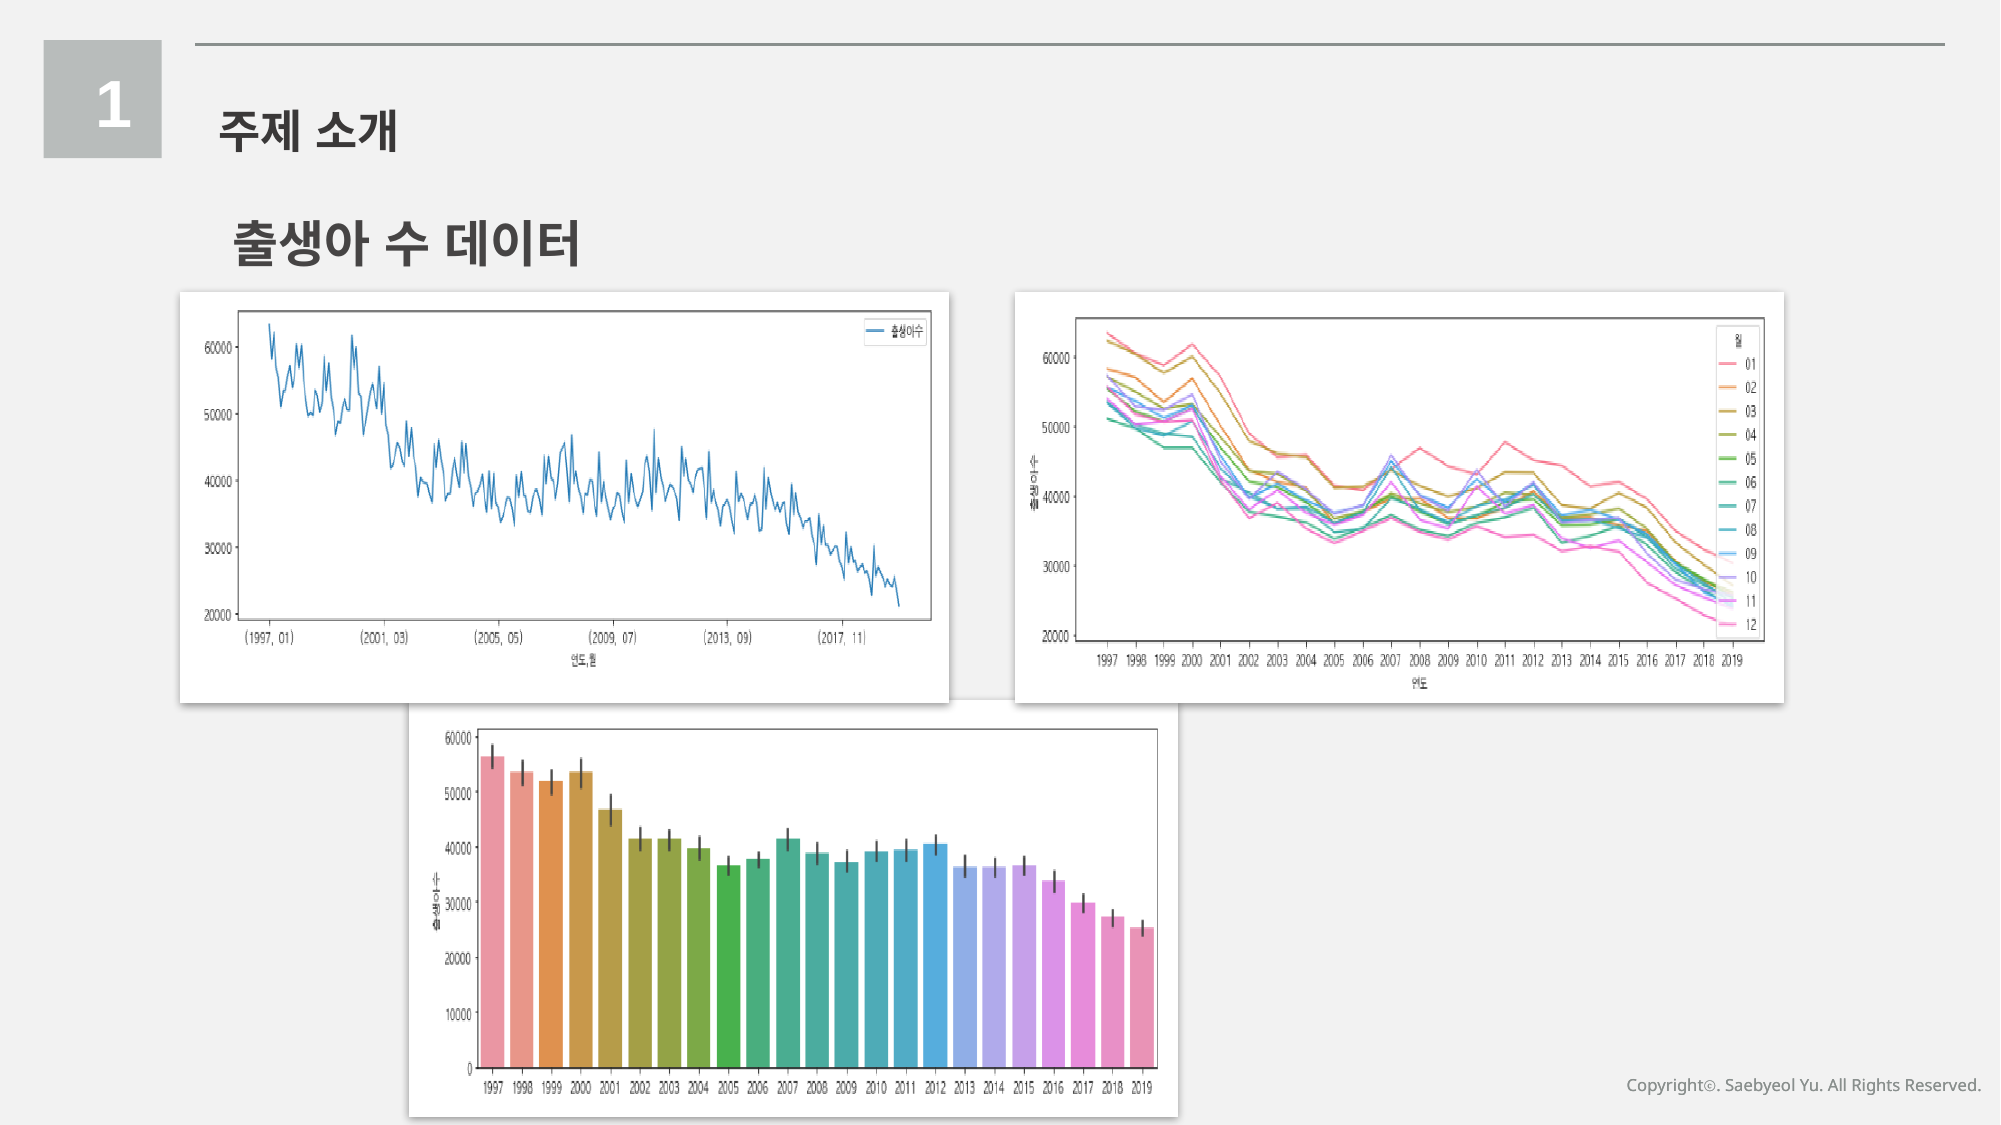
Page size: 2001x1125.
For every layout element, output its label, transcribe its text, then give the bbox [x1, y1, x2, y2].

picture [194, 305, 935, 689]
text_box 1 [80, 52, 123, 148]
picture [423, 714, 1163, 1103]
text_box [42, 39, 163, 159]
picture [1029, 305, 1770, 689]
text_box 출생아 수 데이터 [217, 204, 598, 280]
text_box 주제 소개 [203, 95, 415, 166]
text_box Copyrightⓒ. Saebyeol Yu. All Rights Reserved. [1611, 1067, 1998, 1102]
